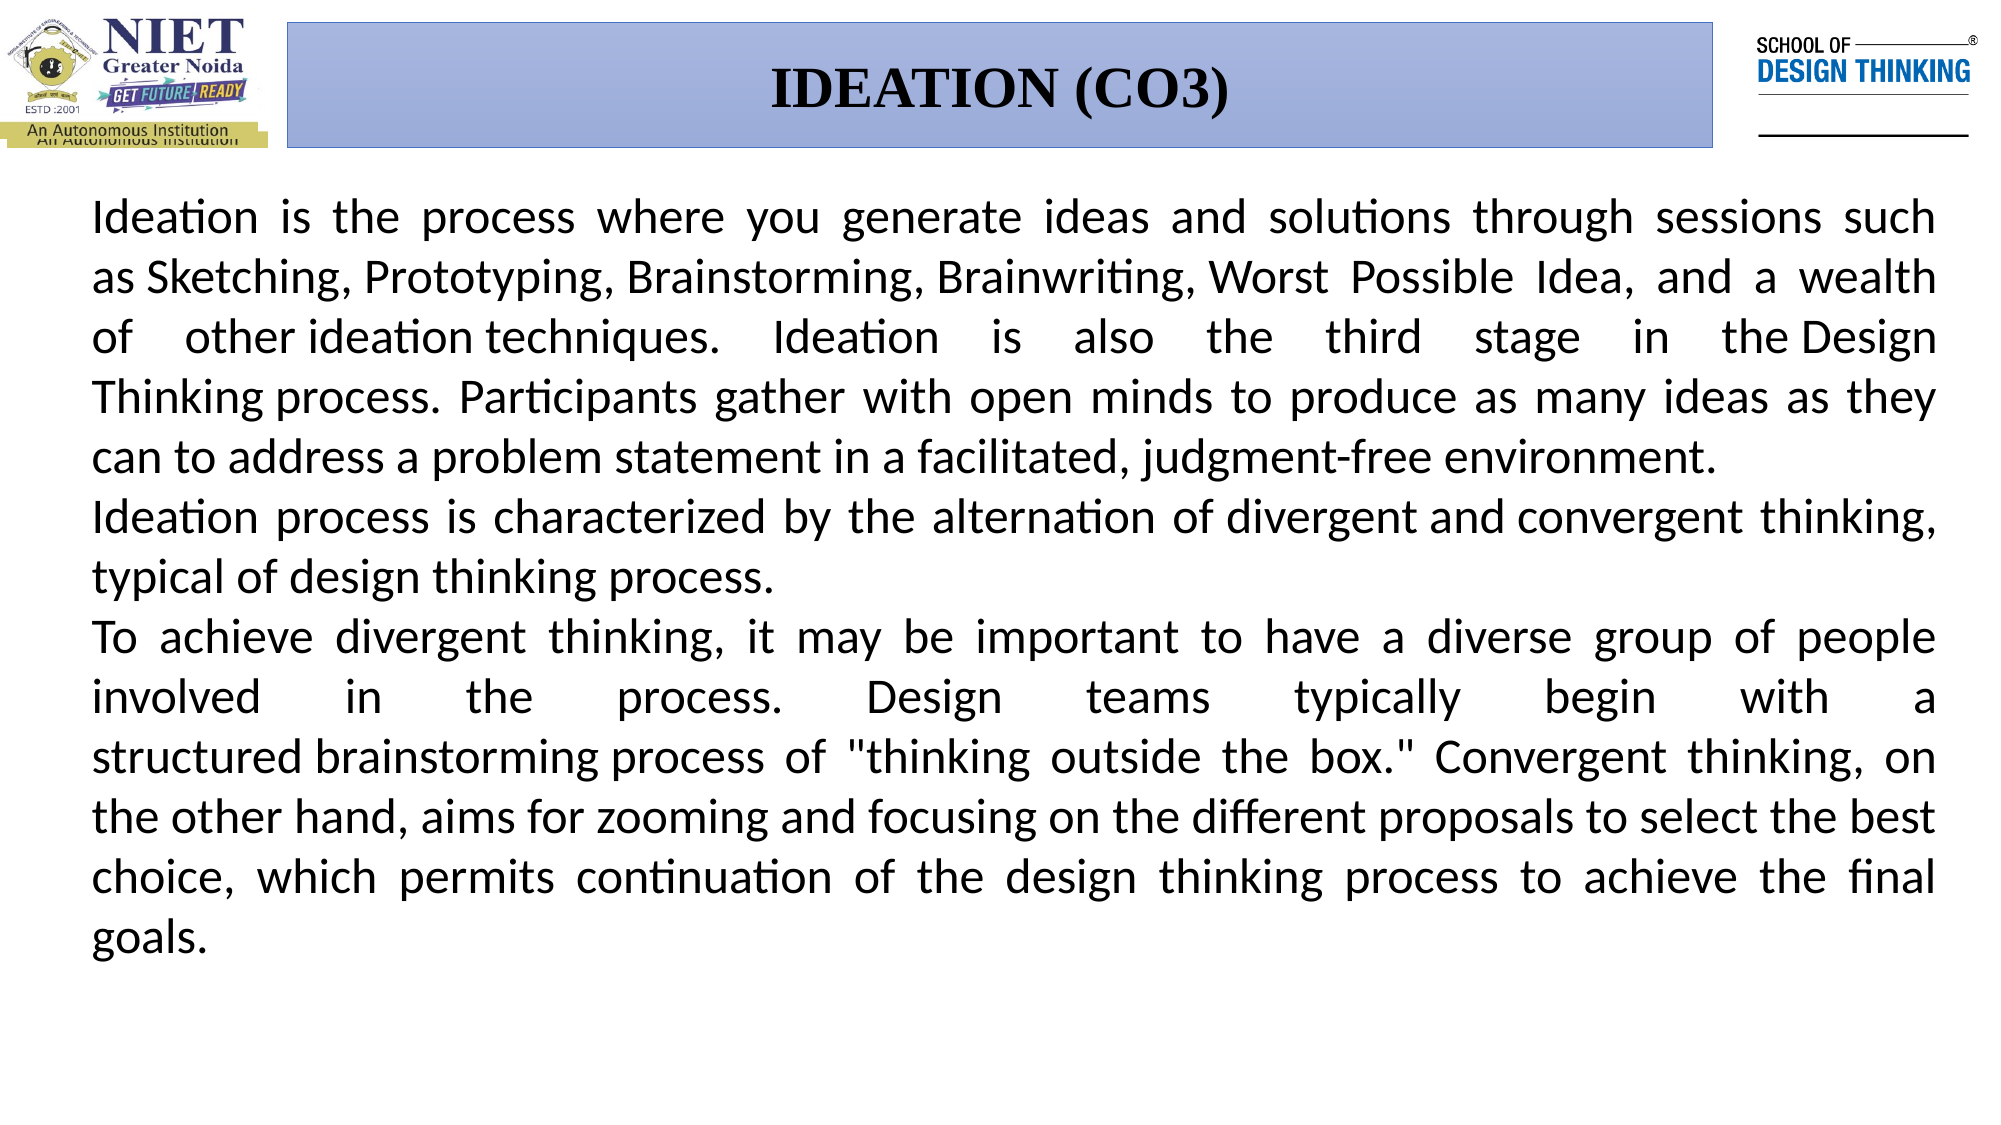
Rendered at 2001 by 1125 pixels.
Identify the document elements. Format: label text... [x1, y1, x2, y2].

text_box Ideation is the process where you generate ideas and solutions through sessions such as Sketching, Prototyping, Brainstorming, Brainwriting, Worst Possible Idea, and a wealth of other ideation techniques. Ideation is also the third stage in the Design Thinking process. Participants gather with open minds to produce as many ideas as they can to address a problem statement in a facilitated, judgment-free environment. Ideation process is characterized by the alternation of divergent and convergent thinking, typical of design thinking process. To achieve divergent thinking, it may be important to have a diverse group of people involved in the process. Design teams typically begin with a structured brainstorming process of "thinking outside the box." Convergent thinking, on the other hand, aims for zooming and focusing on the different proposals to select the best choice, which permits continuation of the design thinking process to achieve the final goals. [91, 181, 1938, 1053]
picture [0, 12, 268, 148]
picture [1757, 35, 1978, 95]
text_box IDEATION (CO3) [287, 22, 1713, 148]
picture [1757, 116, 1978, 137]
